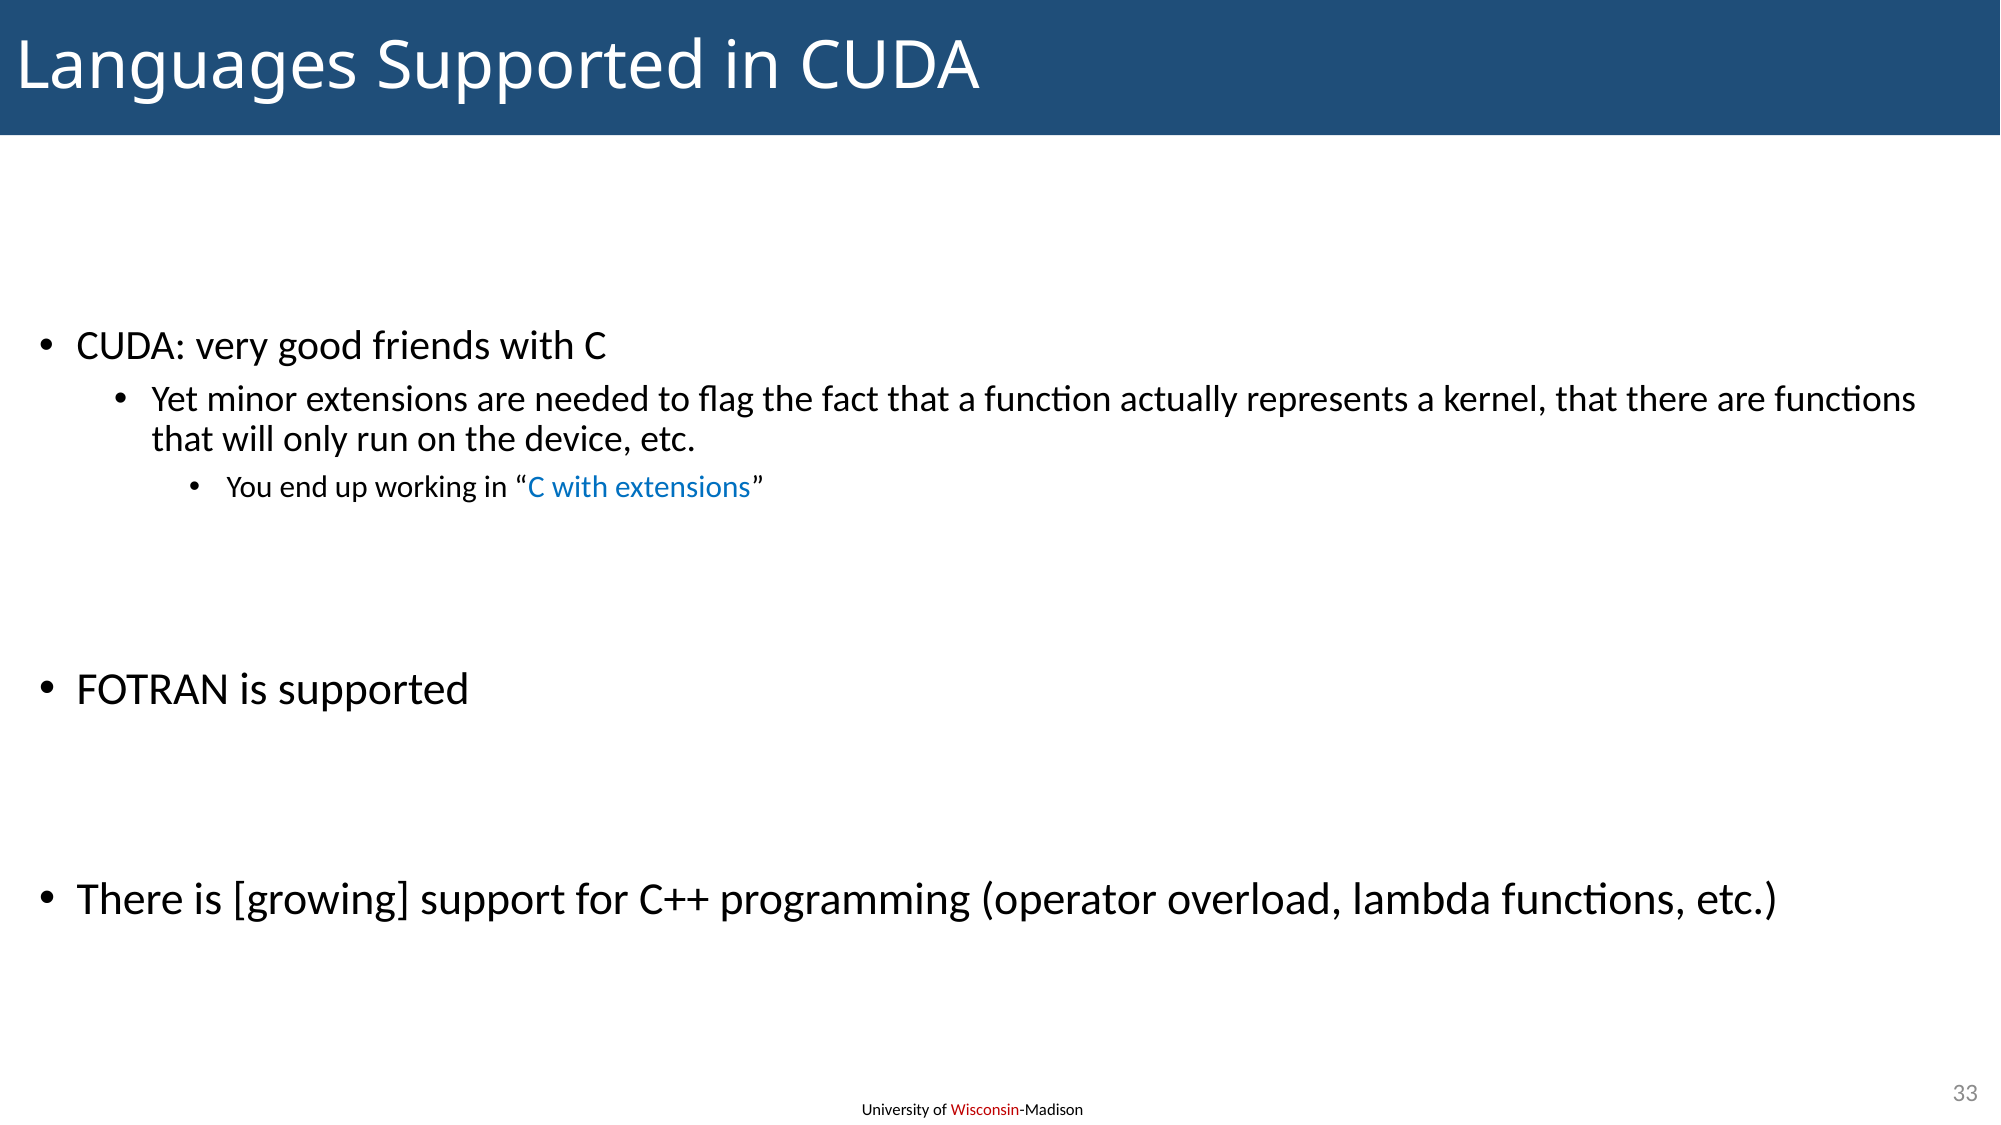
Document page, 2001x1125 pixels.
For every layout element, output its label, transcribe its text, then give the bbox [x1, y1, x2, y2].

title Languages Supported in CUDA [0, 0, 2000, 136]
slide_number 33 [1879, 1069, 1994, 1114]
list CUDA: very good friends with C Yet minor extensions are needed to flag the fact that a function actually represents a kernel, that there are functions that will only run on the device, etc. You end up working in “C with extensions” FOTRAN is supported There is [growing] support for C++ programming (operator overload, lambda functions, etc.) [24, 245, 1987, 1055]
